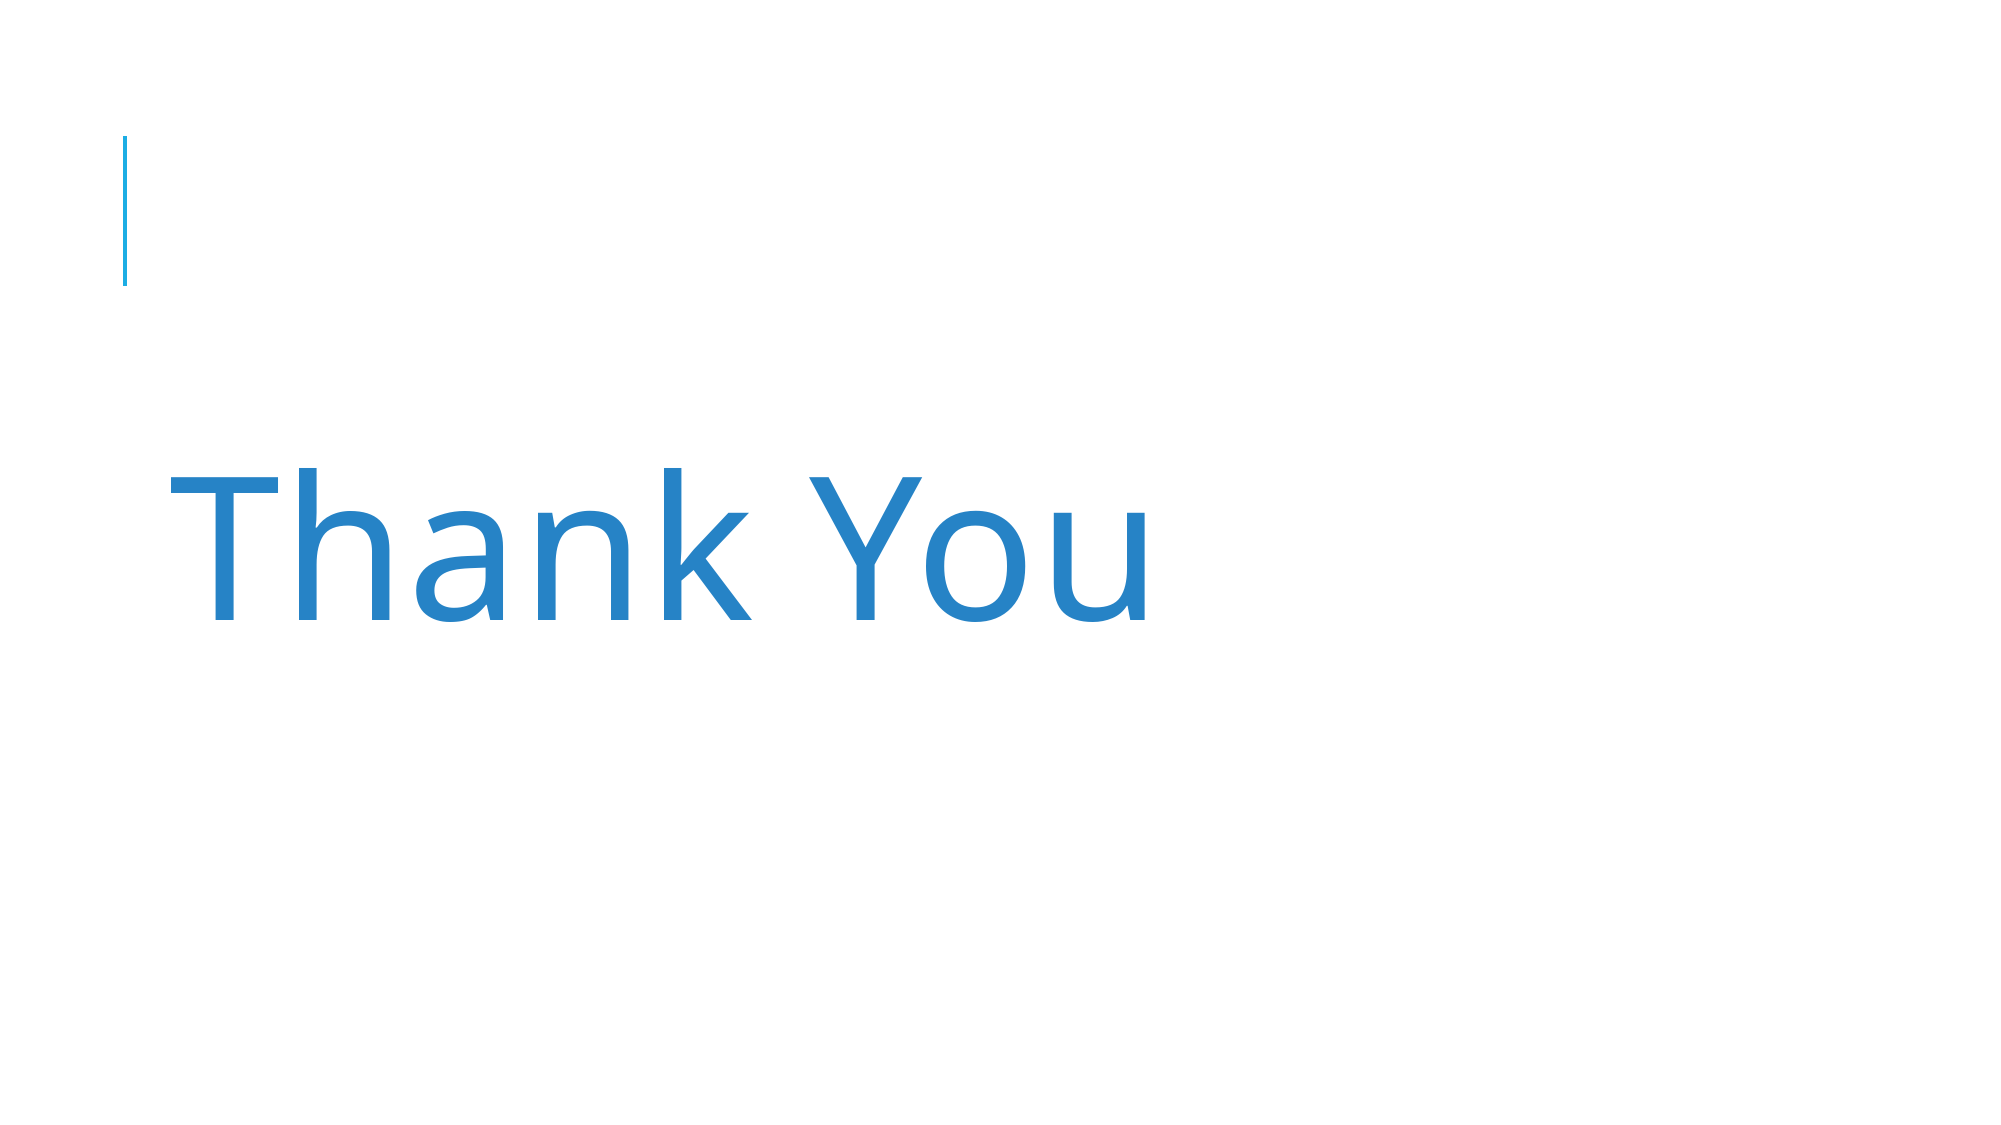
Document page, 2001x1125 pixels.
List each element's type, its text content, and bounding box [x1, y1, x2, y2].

title Thank You [154, 442, 1430, 683]
